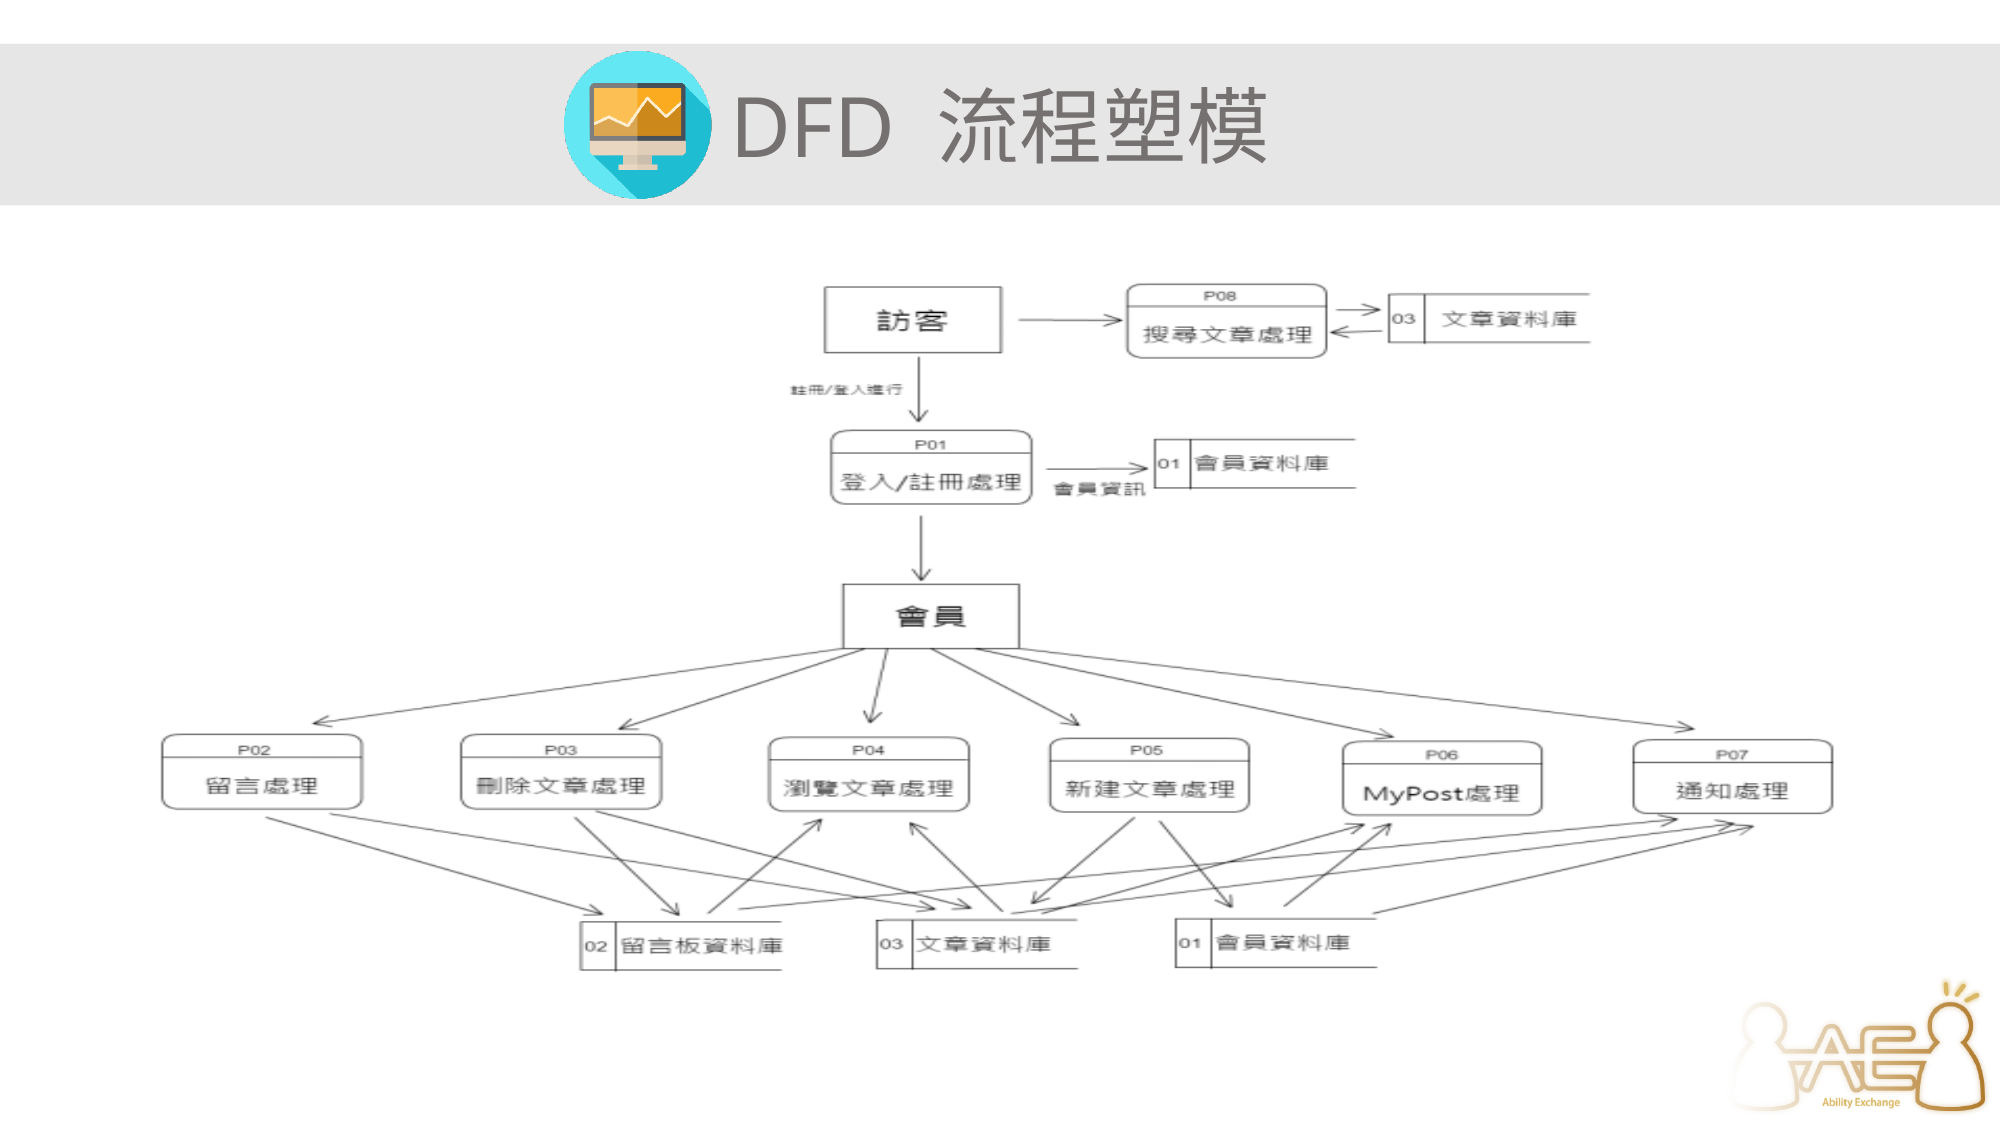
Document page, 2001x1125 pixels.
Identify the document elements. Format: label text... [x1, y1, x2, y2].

picture [141, 245, 2000, 1125]
picture [561, 49, 714, 200]
text_box DFD 流程塑模 [0, 43, 2000, 206]
